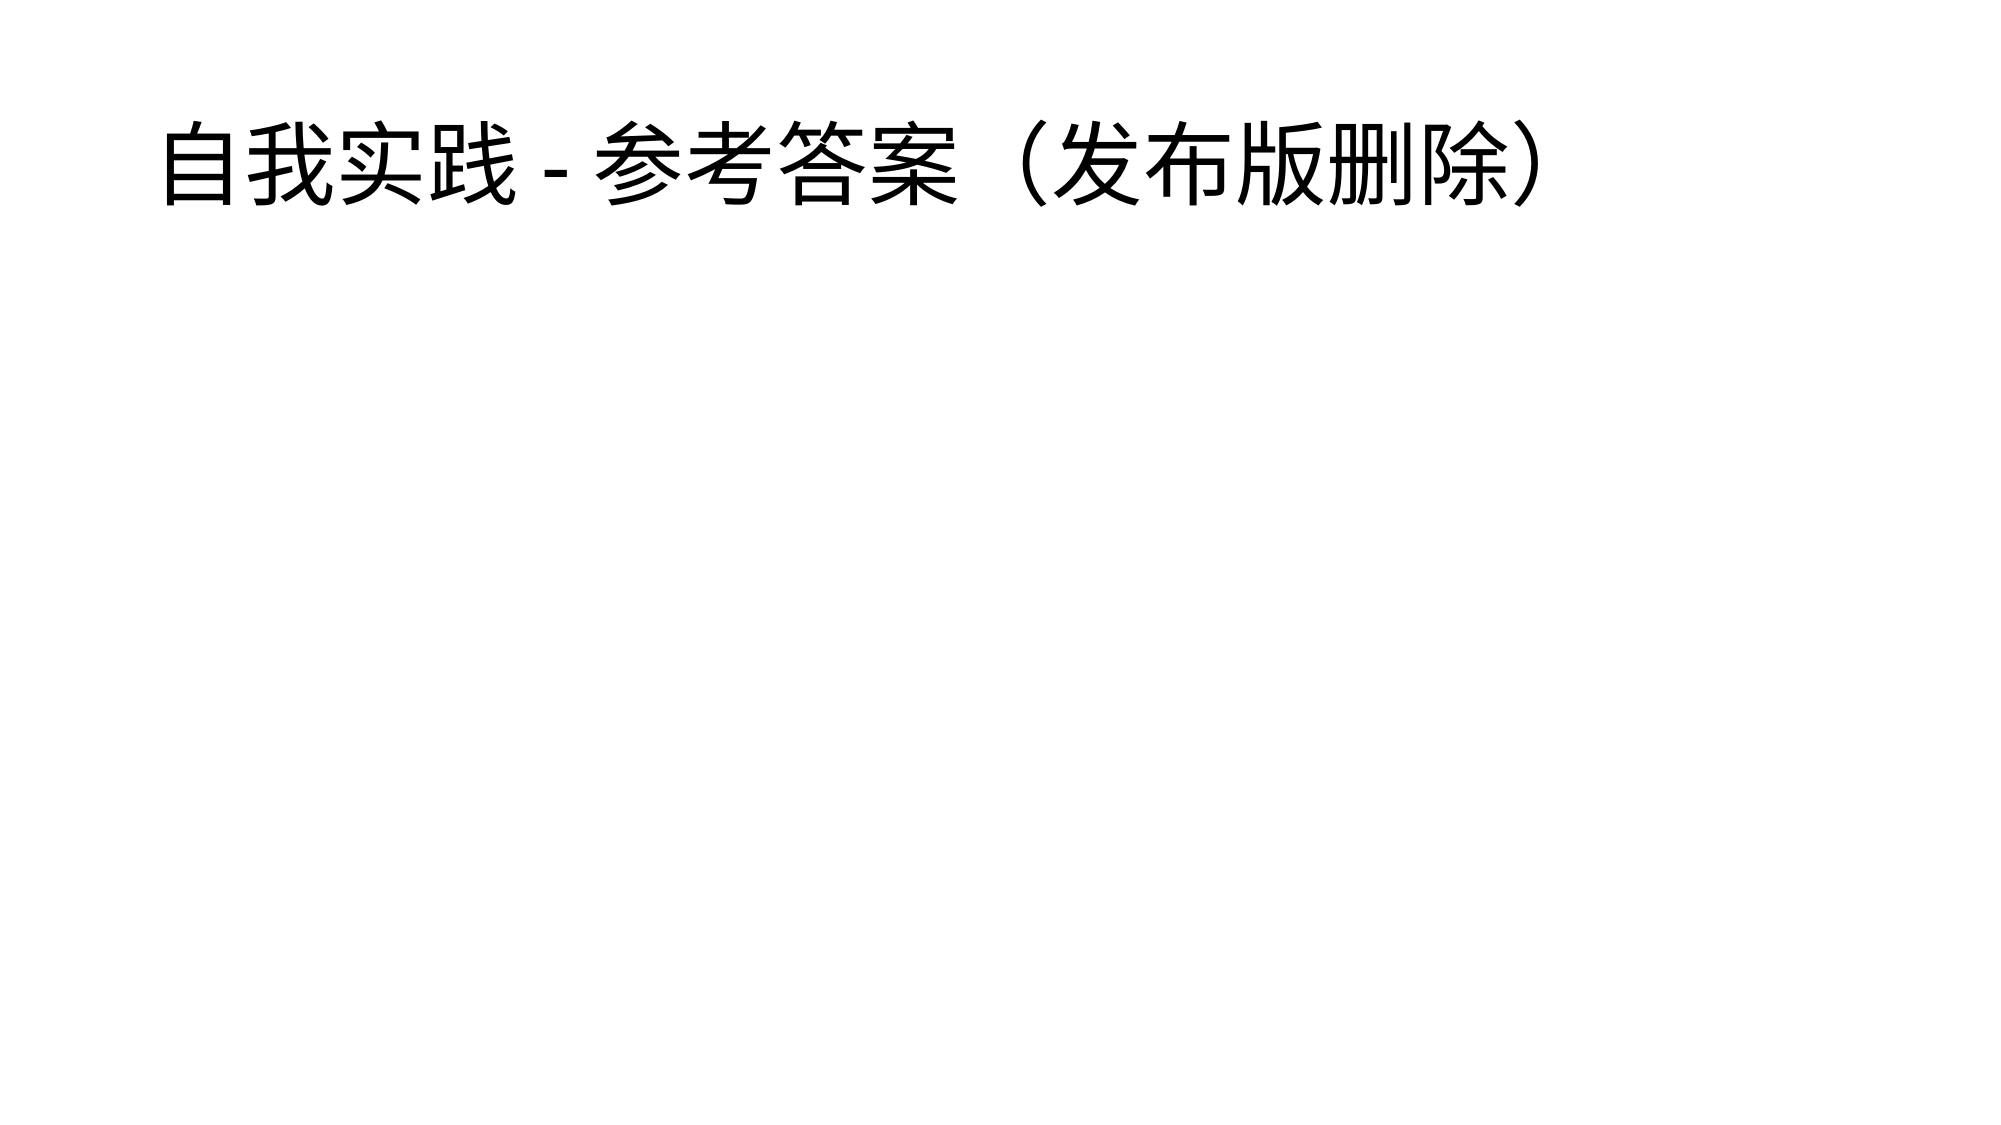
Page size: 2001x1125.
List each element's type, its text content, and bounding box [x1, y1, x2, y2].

title 自我实践-参考答案（发布版删除） [137, 59, 1863, 278]
